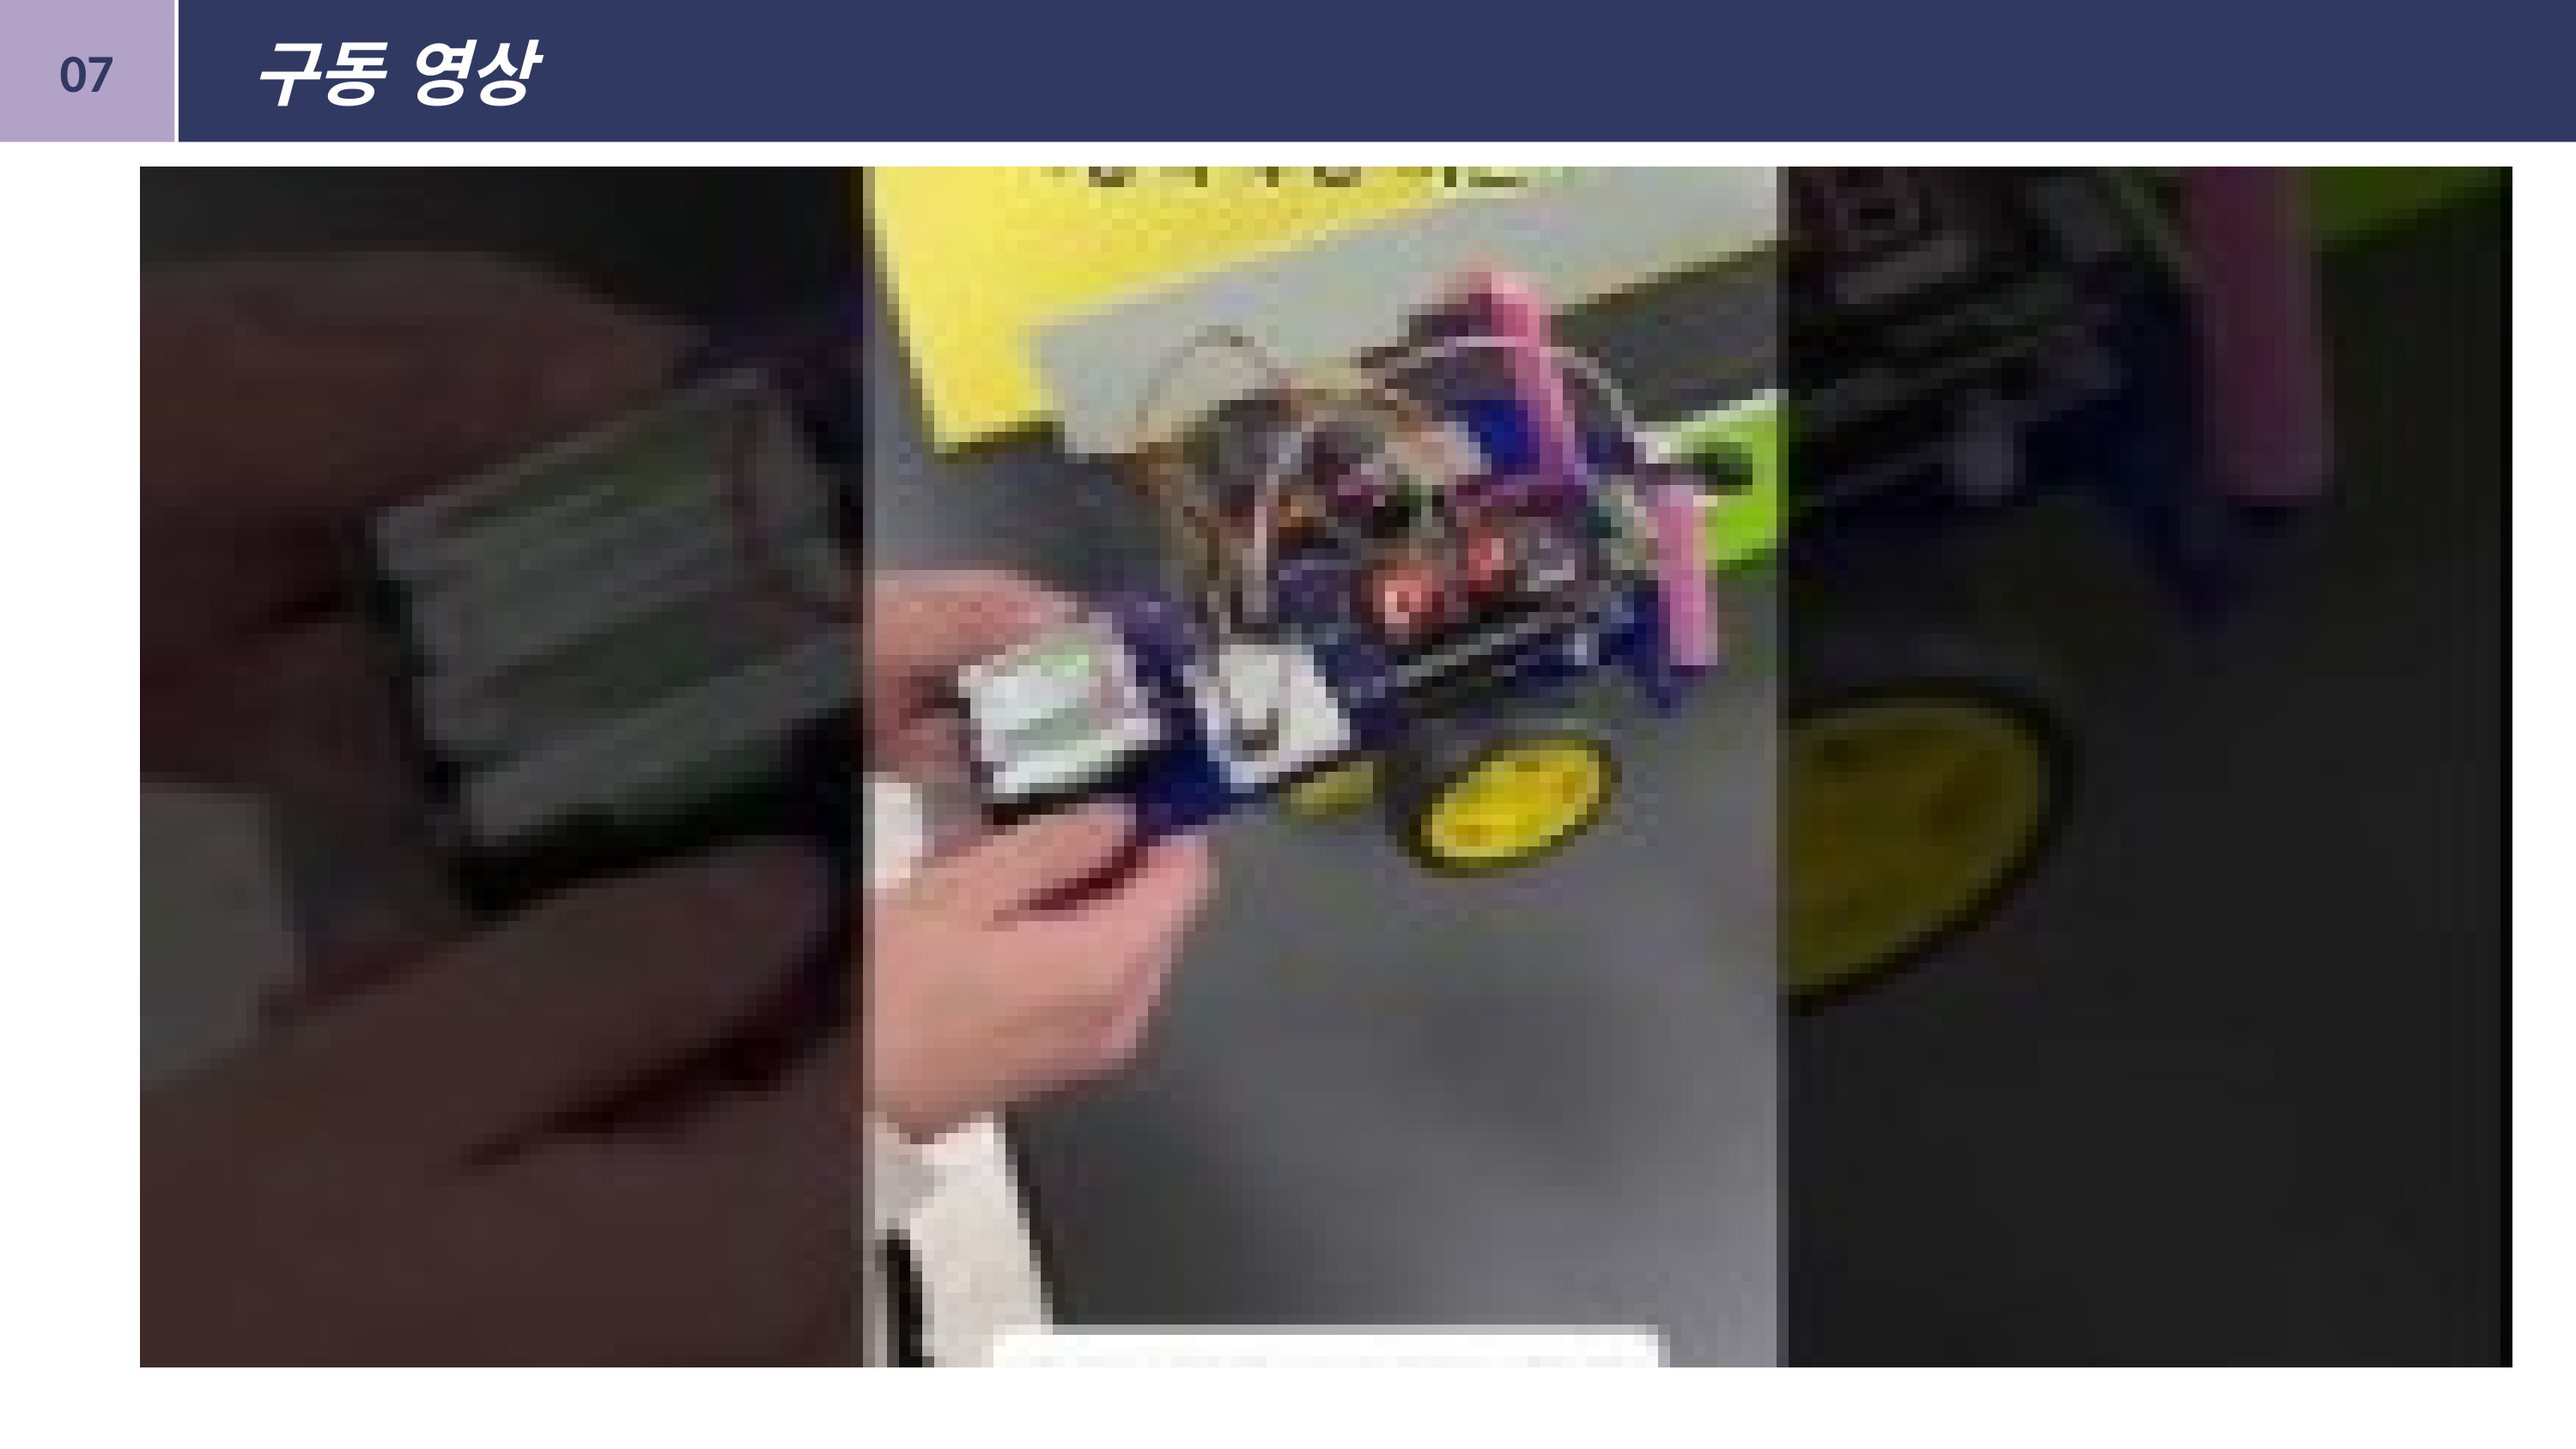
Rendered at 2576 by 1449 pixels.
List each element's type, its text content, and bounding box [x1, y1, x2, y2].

text_box 07 [0, 0, 176, 144]
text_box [139, 166, 2513, 1368]
text_box 구동 영상 [180, 0, 2576, 144]
